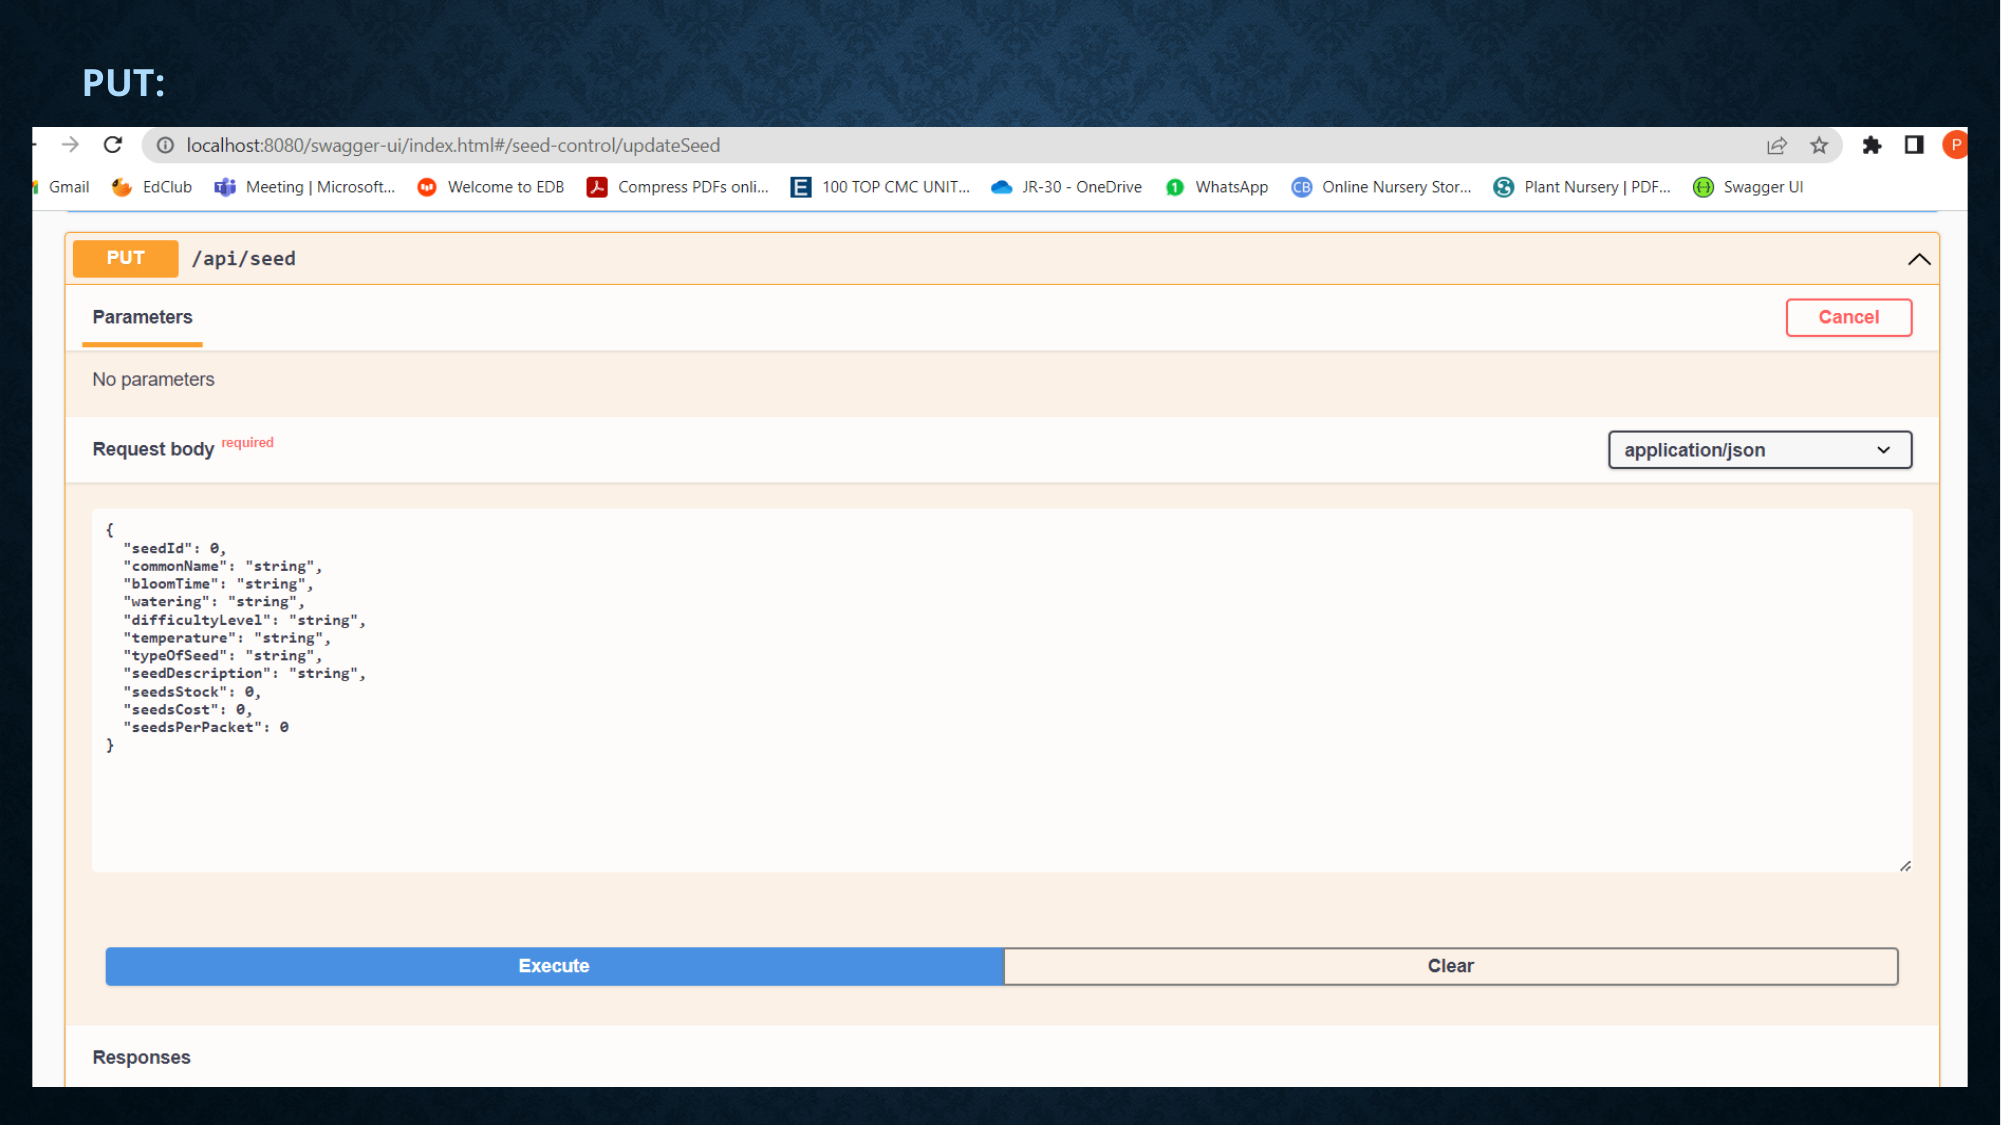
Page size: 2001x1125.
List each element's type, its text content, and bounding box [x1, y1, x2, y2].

picture [31, 127, 1969, 1088]
text_box PUT: [66, 52, 1068, 112]
